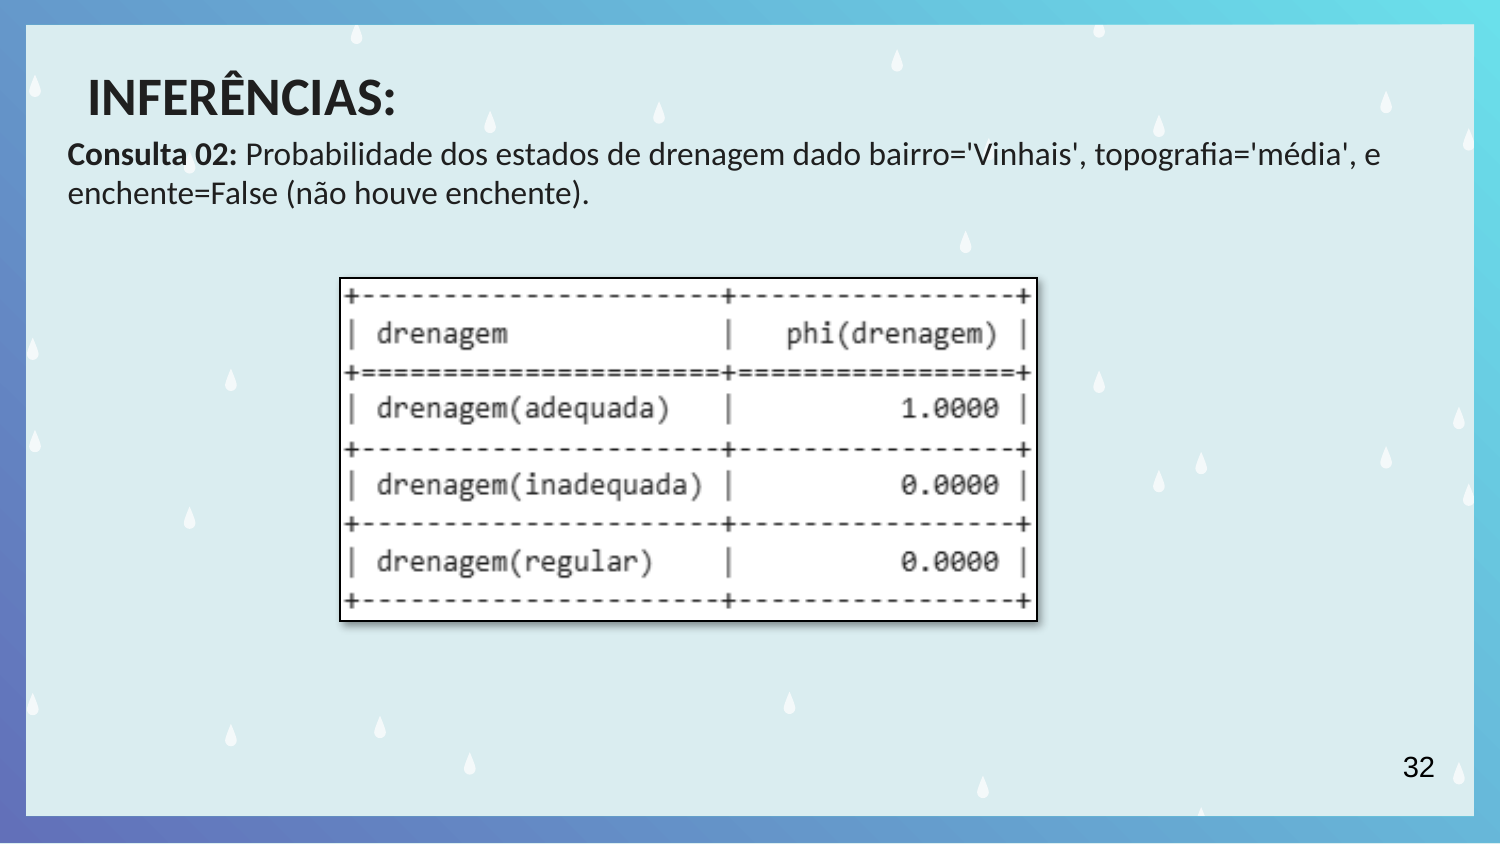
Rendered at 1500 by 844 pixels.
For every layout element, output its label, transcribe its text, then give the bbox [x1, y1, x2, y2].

picture [340, 278, 1036, 621]
text_box Consulta 02: Probabilidade dos estados de drenagem dado bairro='Vinhais', topografia='média', e enchente=False (não houve enchente). [52, 124, 1481, 220]
text_box INFERÊNCIAS: [72, 53, 523, 124]
text_box 32 [1387, 741, 1452, 792]
